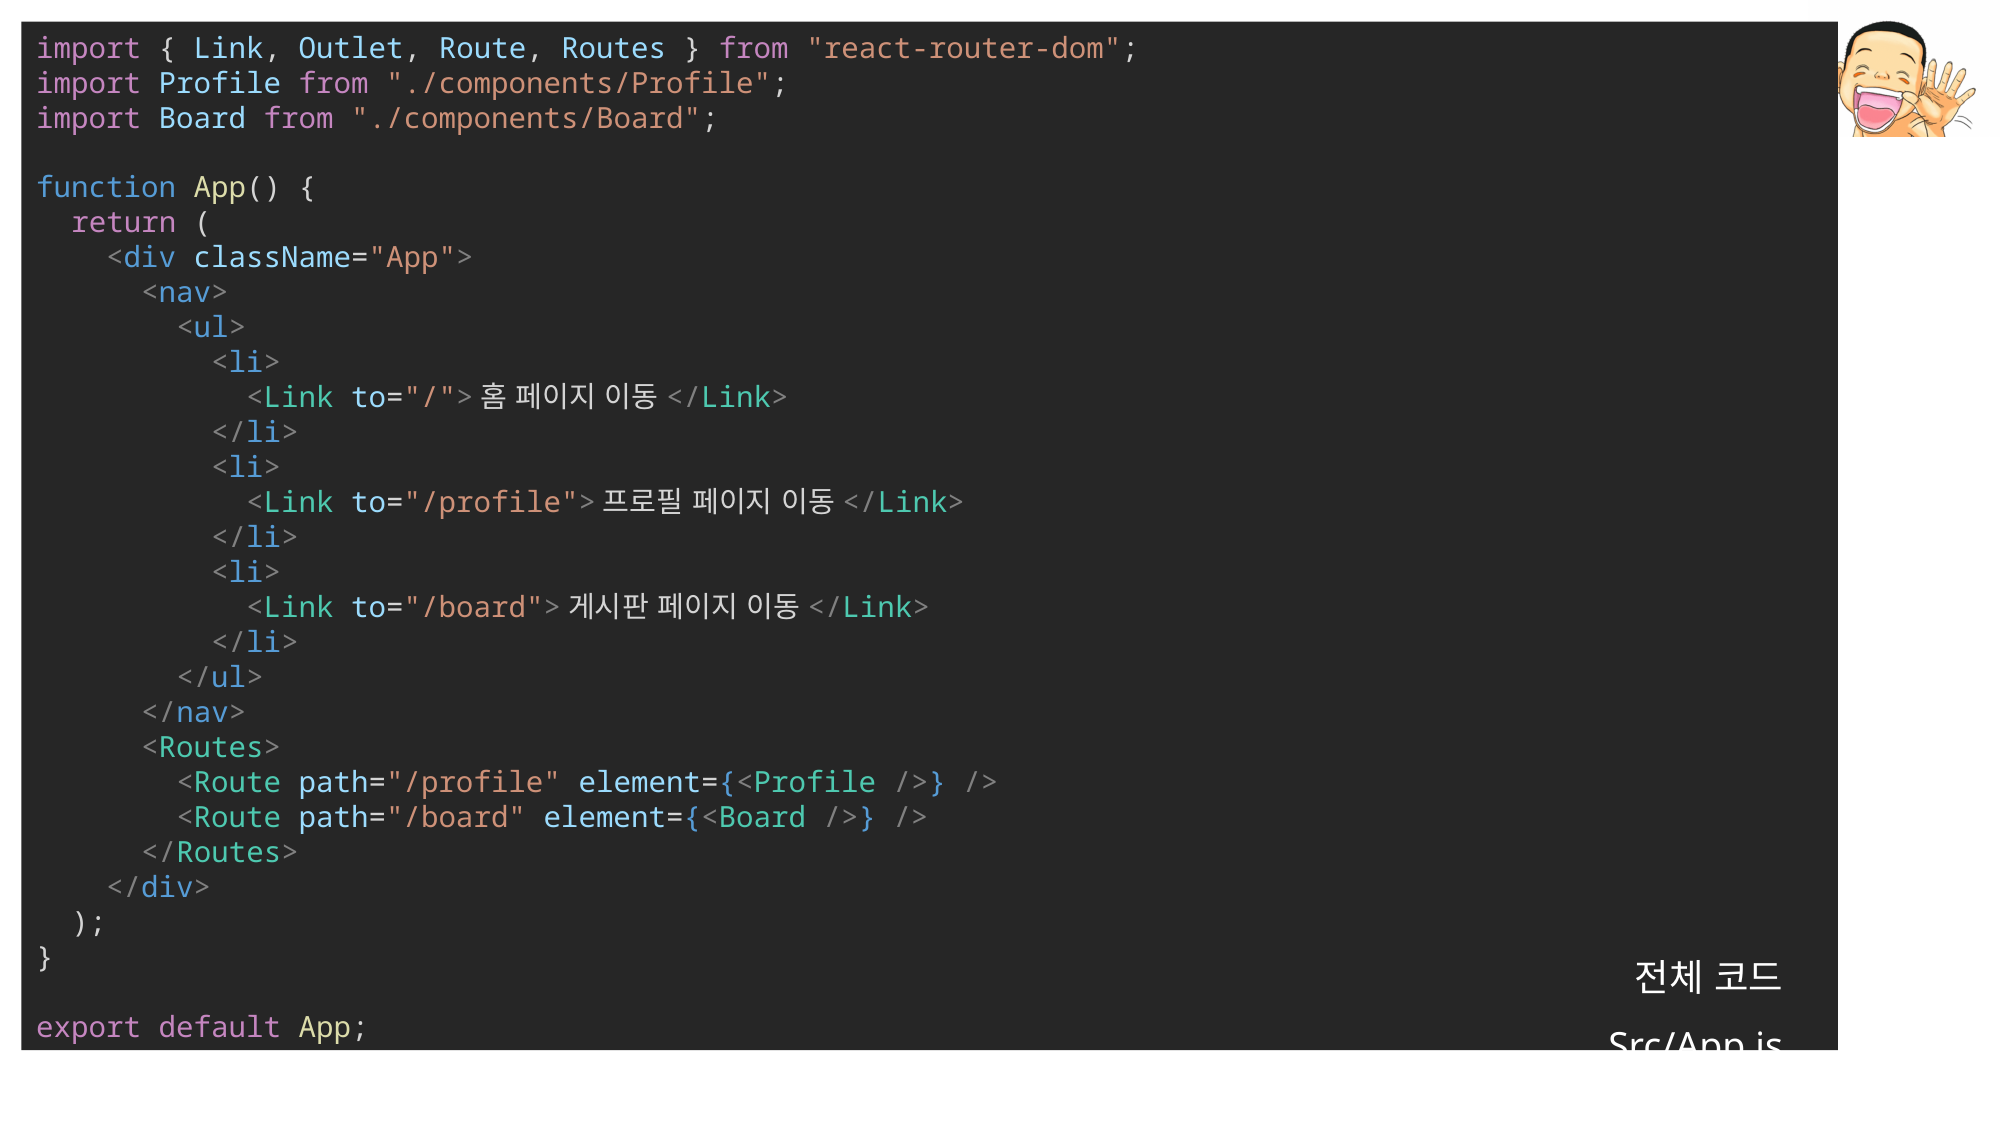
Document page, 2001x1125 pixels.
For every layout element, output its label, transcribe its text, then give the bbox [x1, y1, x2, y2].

text_box 전체 코드 Src/App.js [1593, 924, 1798, 1075]
text_box import { Link, Outlet, Route, Routes } from "react-router-dom"; import Profile from "./components/Profile"; import Board from "./components/Board"; function App() { return ( <div className="App"> <nav> <ul> <li> <Link to="/">홈 페이지 이동</Link> </li> <li> <Link to="/profile">프로필 페이지 이동</Link> </li> <li> <Link to="/board">게시판 페이지 이동</Link> </li> </ul> </nav> <Routes> <Route path="/profile" element={<Profile />} /> <Route path="/board" element={<Board />} /> </Routes> </div> ); } export default App; [21, 21, 1838, 1051]
picture [1808, 0, 2000, 137]
